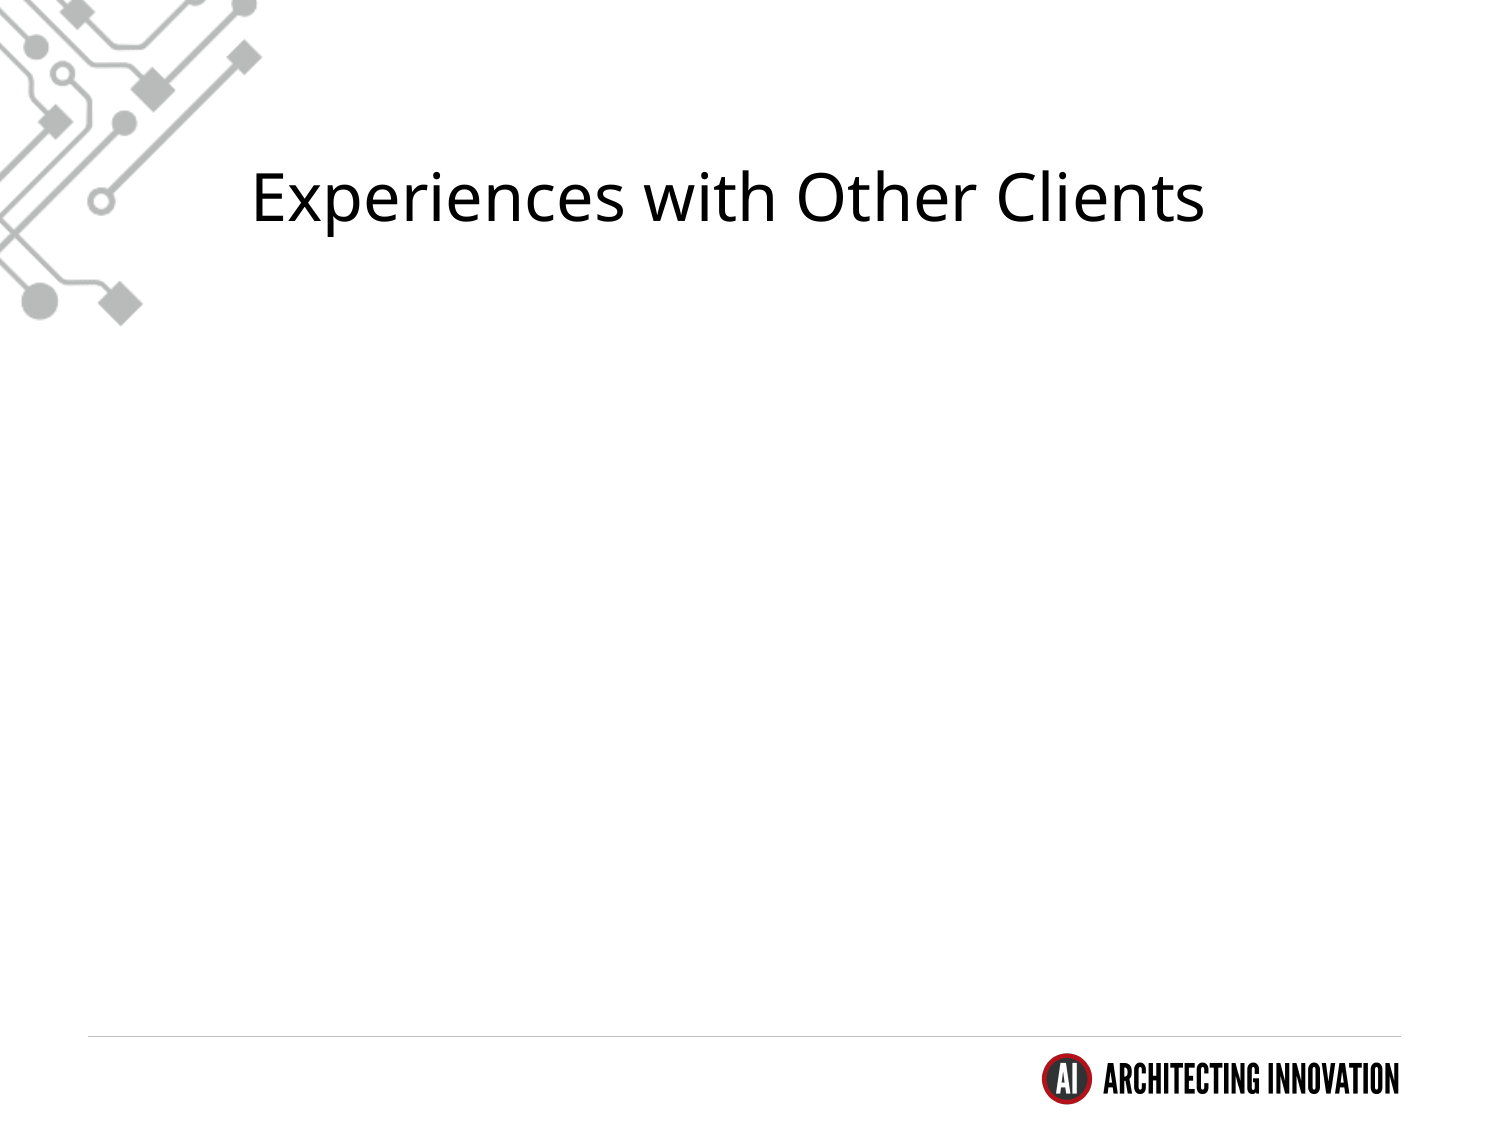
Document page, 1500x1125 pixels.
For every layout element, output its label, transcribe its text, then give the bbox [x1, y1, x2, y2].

picture [1031, 1042, 1412, 1112]
text_box Experiences with Other Clients [243, 147, 1281, 563]
